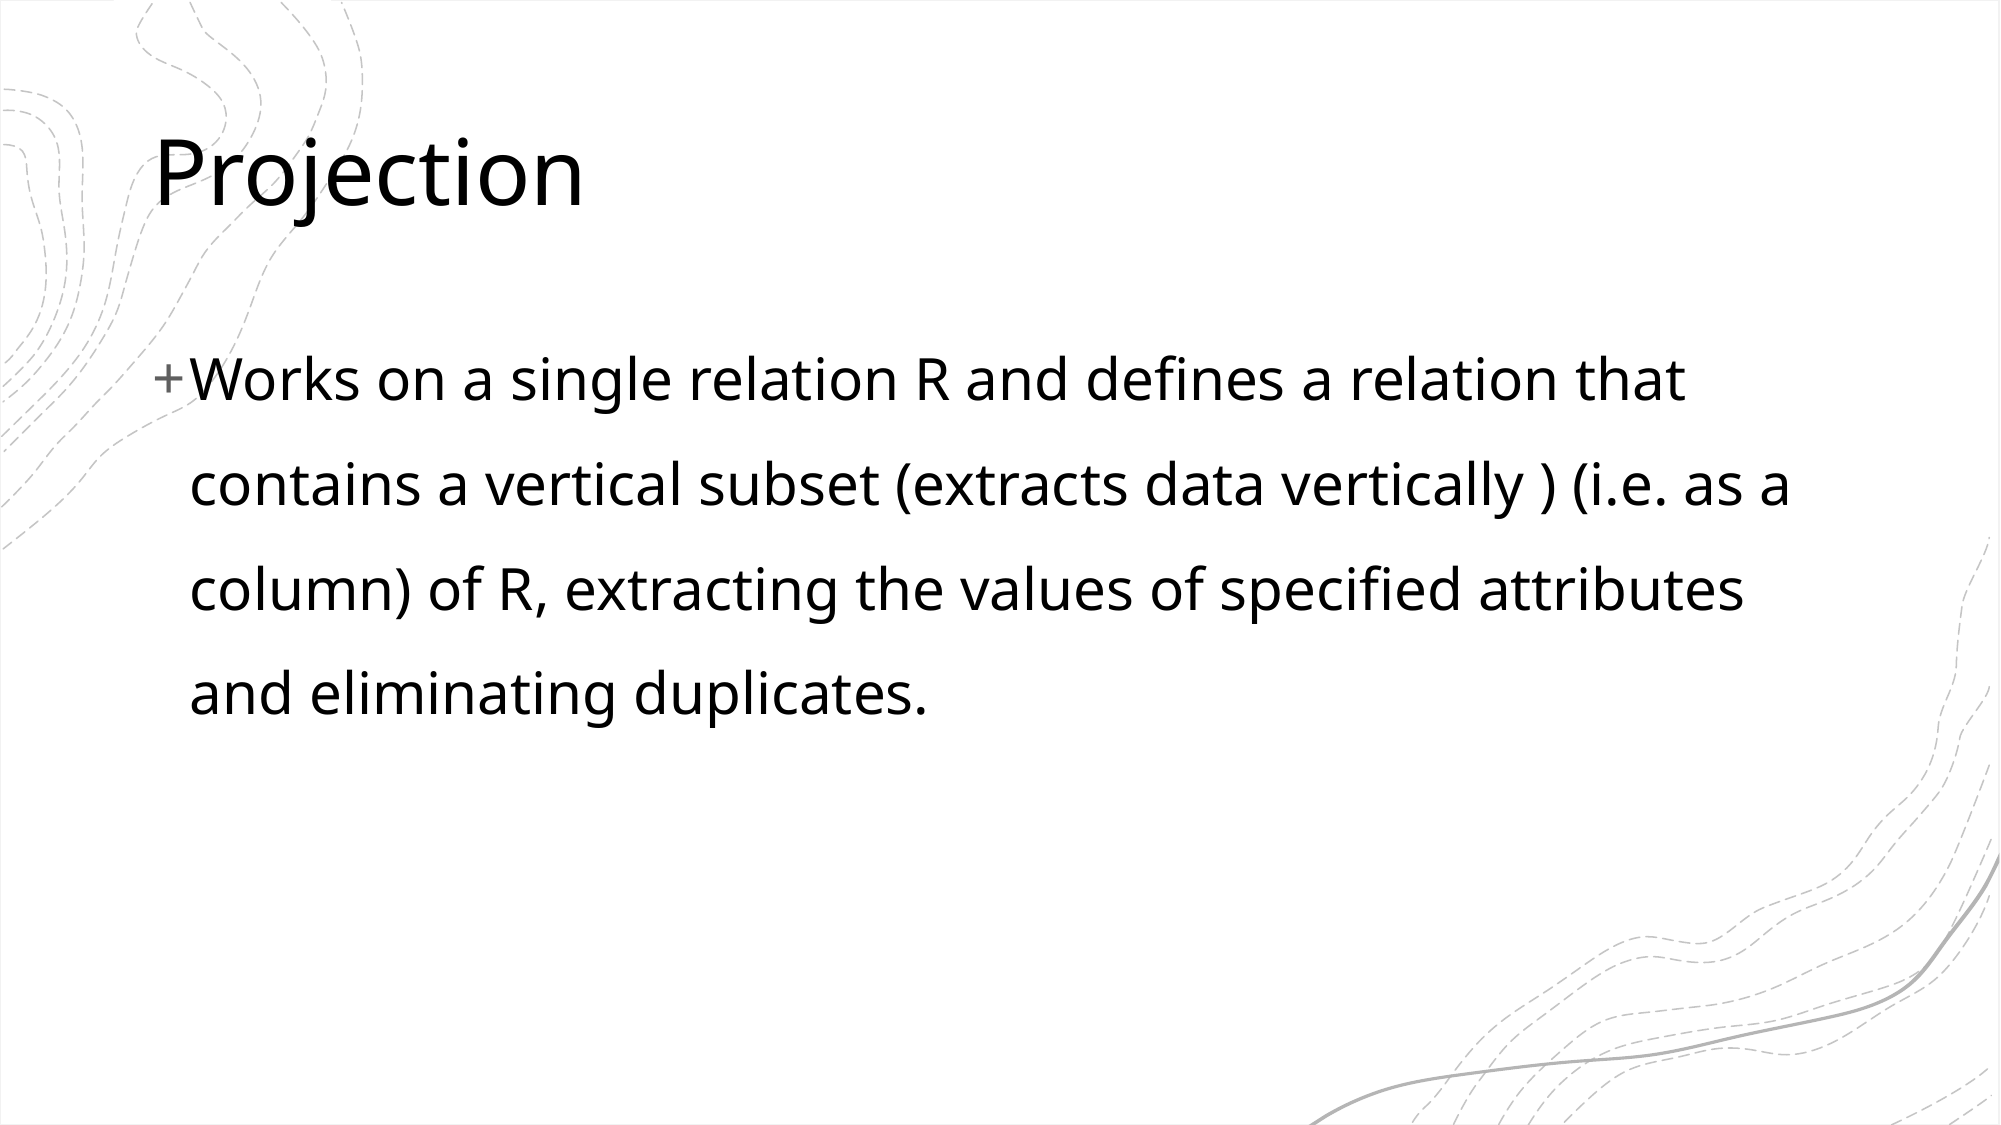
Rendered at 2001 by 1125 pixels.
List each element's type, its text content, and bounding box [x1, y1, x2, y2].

title Projection [137, 59, 1863, 278]
list Works on a single relation R and defines a relation that contains a vertical subset (extracts data vertically ) (i.e. as a column) of R, extracting the values of specified attributes and eliminating duplicates. [137, 299, 1863, 1014]
